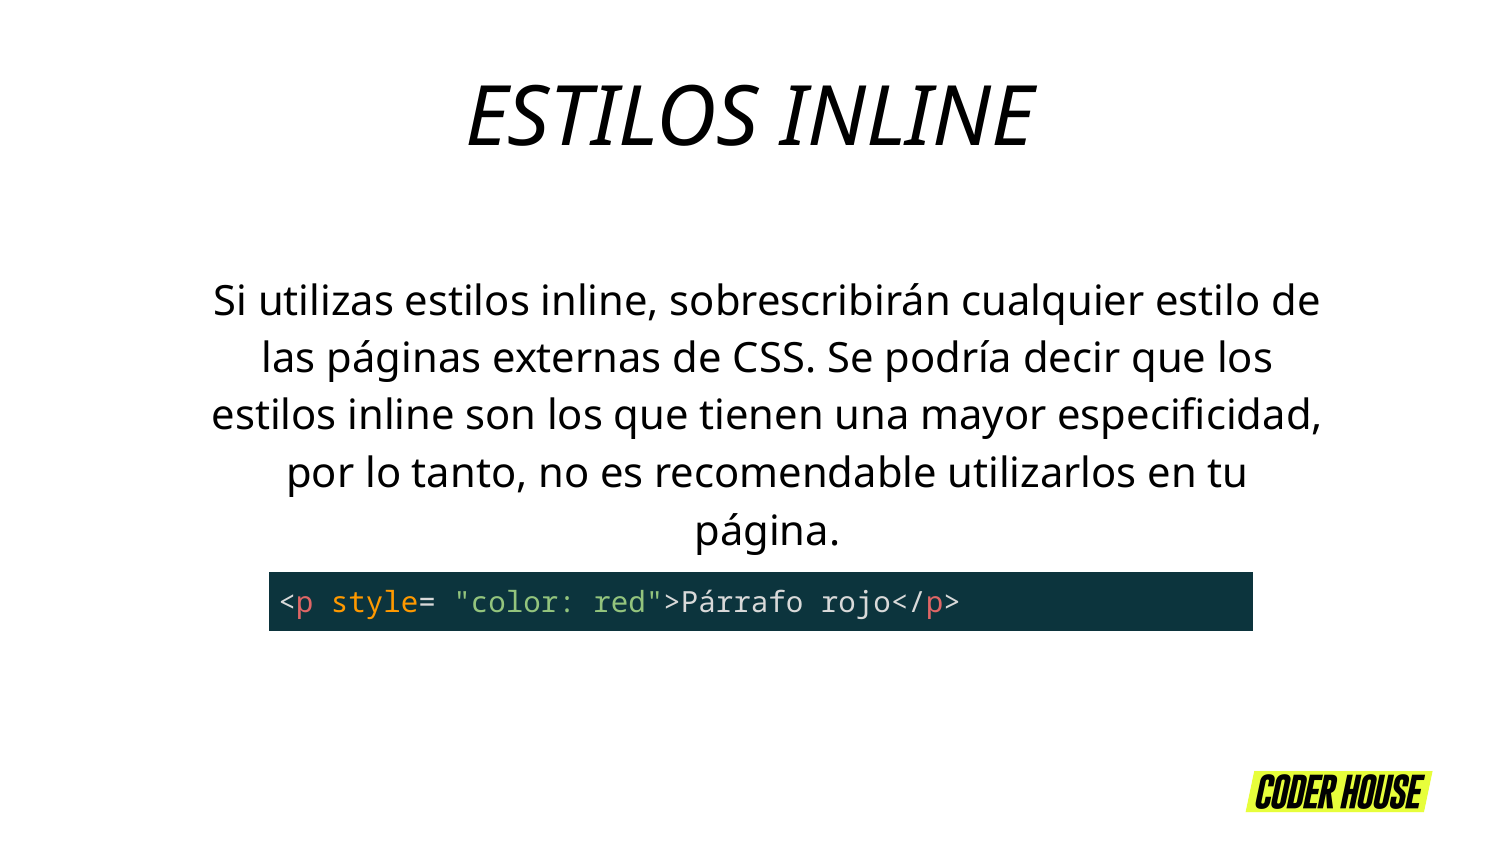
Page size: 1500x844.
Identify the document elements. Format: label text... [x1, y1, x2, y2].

text_box ESTILOS INLINE [184, 32, 1316, 227]
picture [1241, 764, 1437, 819]
text_box Si utilizas estilos inline, sobrescribirán cualquier estilo de las páginas externas de CSS. Se podría decir que los estilos inline son los que tienen una mayor especificidad, por lo tanto, no es recomendable utilizarlos en tu página. [196, 250, 1339, 493]
table_header <p style= "color: red">Párrafo rojo</p> [269, 572, 1253, 631]
